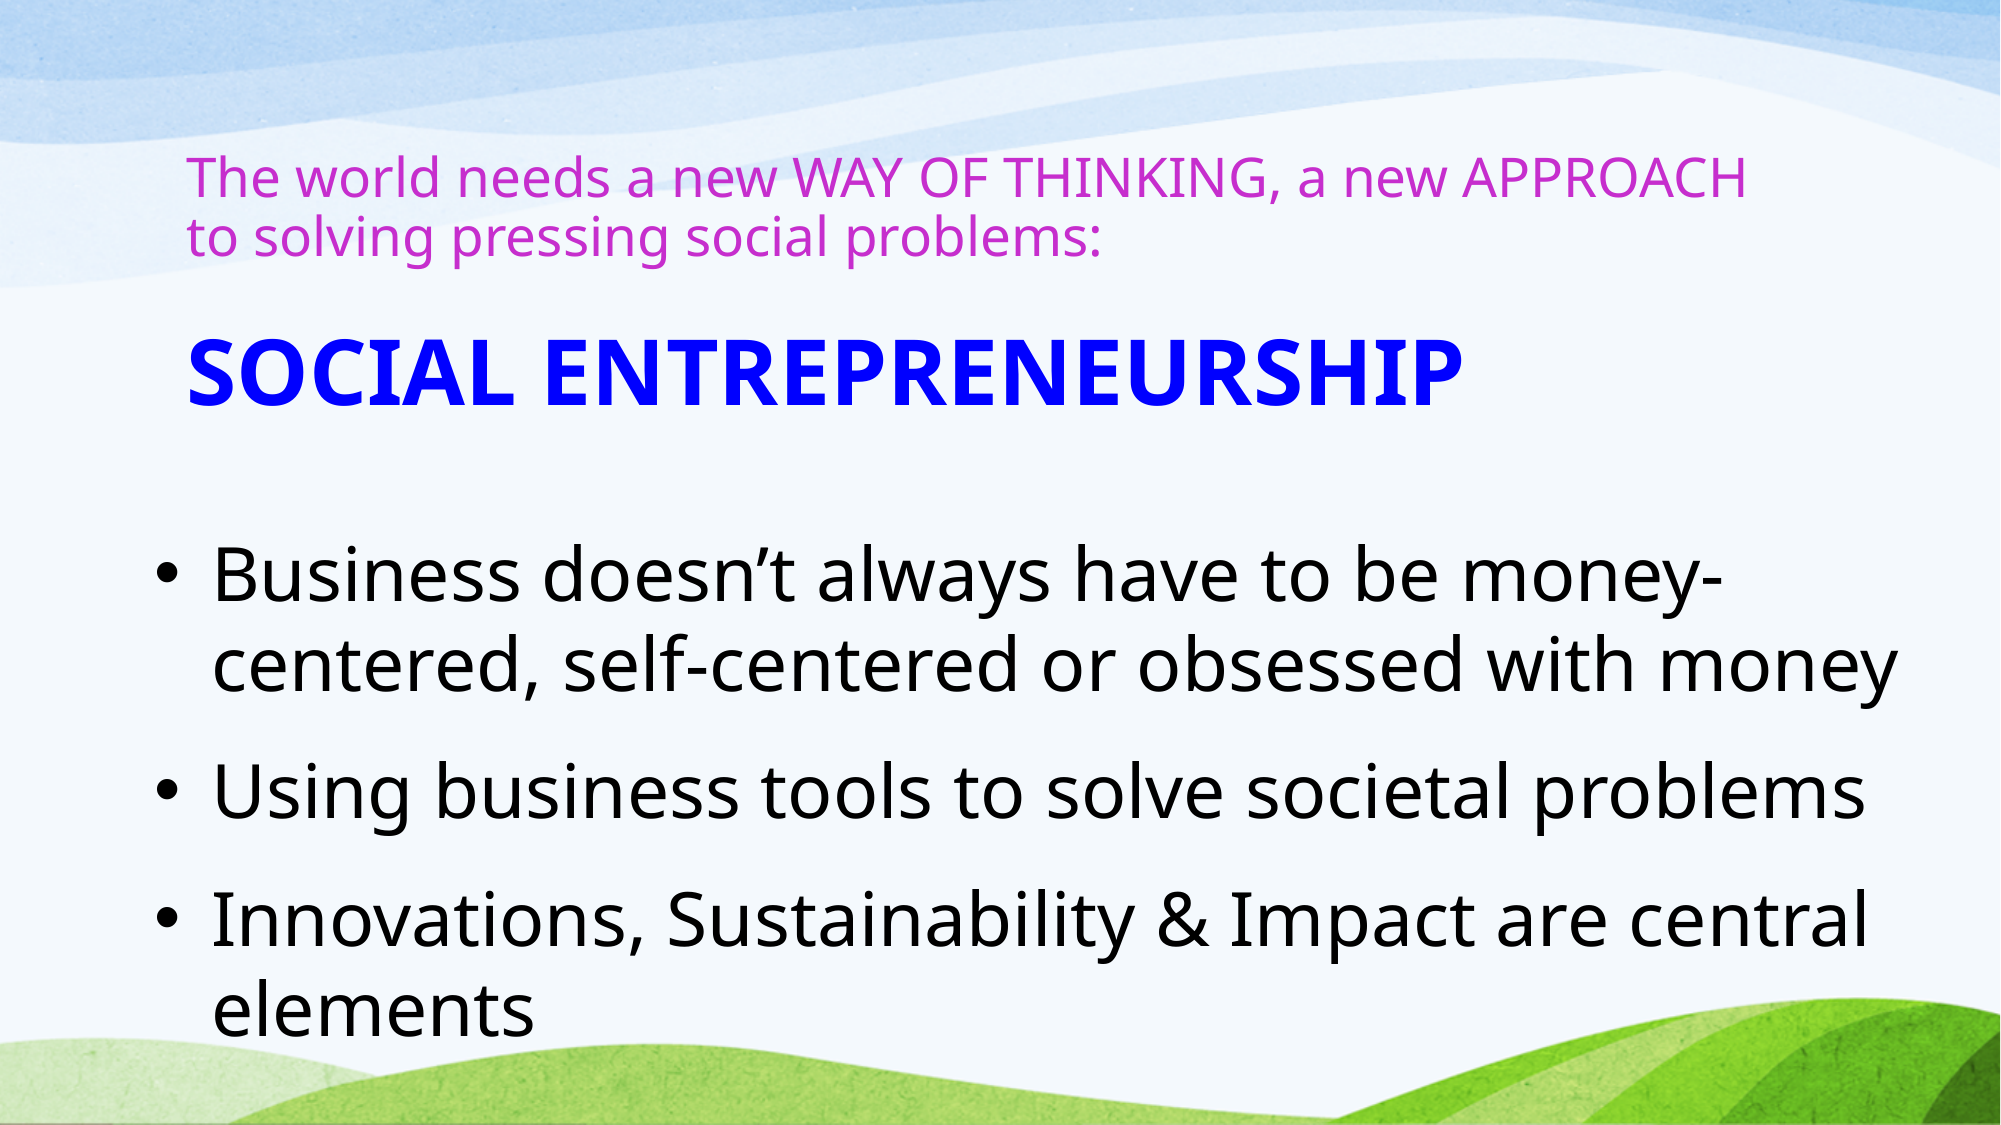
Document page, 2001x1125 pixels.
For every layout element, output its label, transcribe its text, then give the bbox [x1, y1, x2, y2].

title The world needs a new WAY OF THINKING, a new APPROACH to solving pressing social problems: SOCIAL ENTREPRENEURSHIP [171, 137, 1822, 434]
list Business doesn’t always have to be money-centered, self-centered or obsessed with money Using business tools to solve societal problems Innovations, Sustainability & Impact are central elements [139, 518, 1942, 1003]
picture [0, 0, 2001, 1125]
